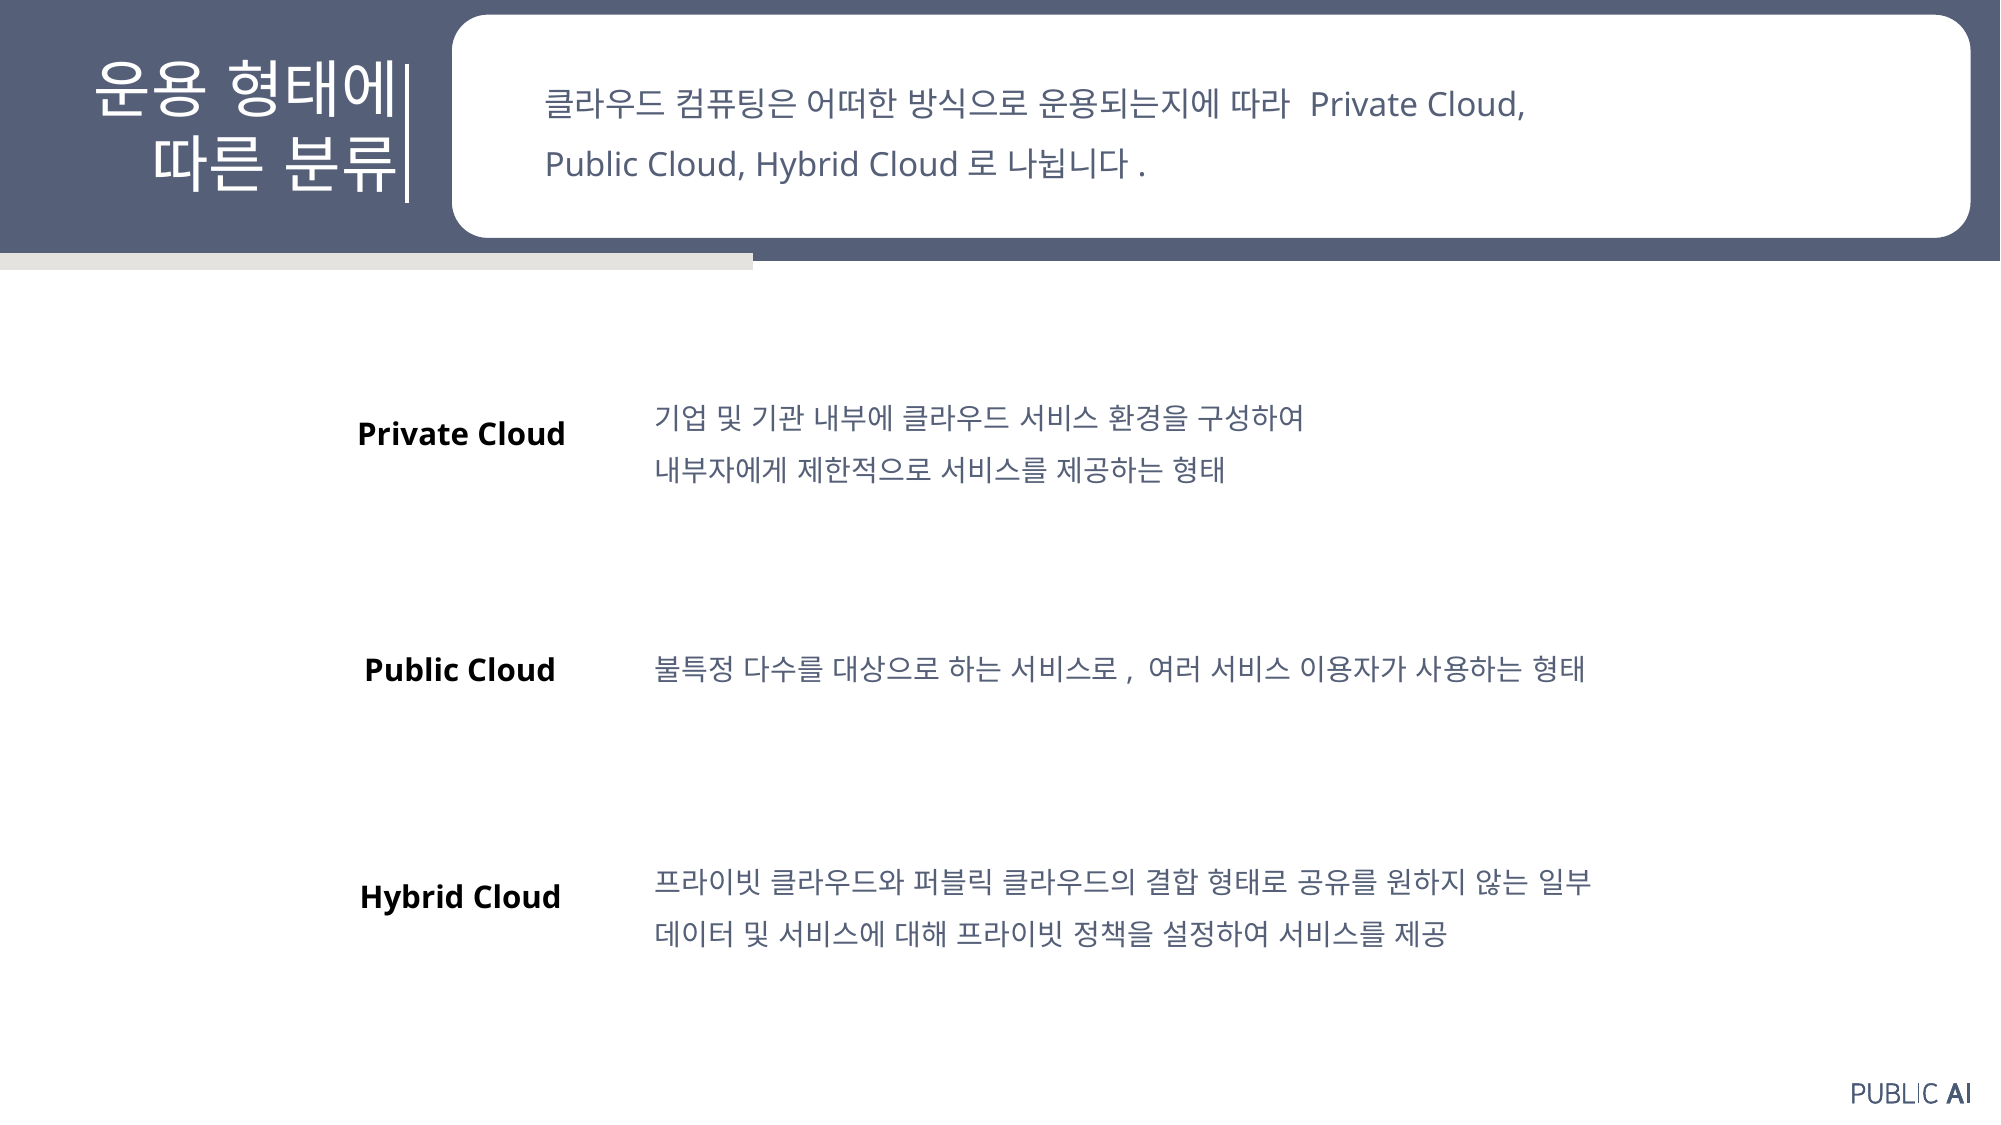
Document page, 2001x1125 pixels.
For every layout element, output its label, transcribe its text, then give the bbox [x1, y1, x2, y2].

picture [1850, 1079, 1973, 1110]
text_box 클라우드 컴퓨팅은 어떠한 방식으로 운용되는지에 따라 Private Cloud, Public Cloud, Hybrid Cloud로 나뉩니다. [529, 56, 1935, 196]
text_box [340, 375, 1660, 955]
text_box 운용 형태에 따른 분류 [79, 42, 414, 207]
